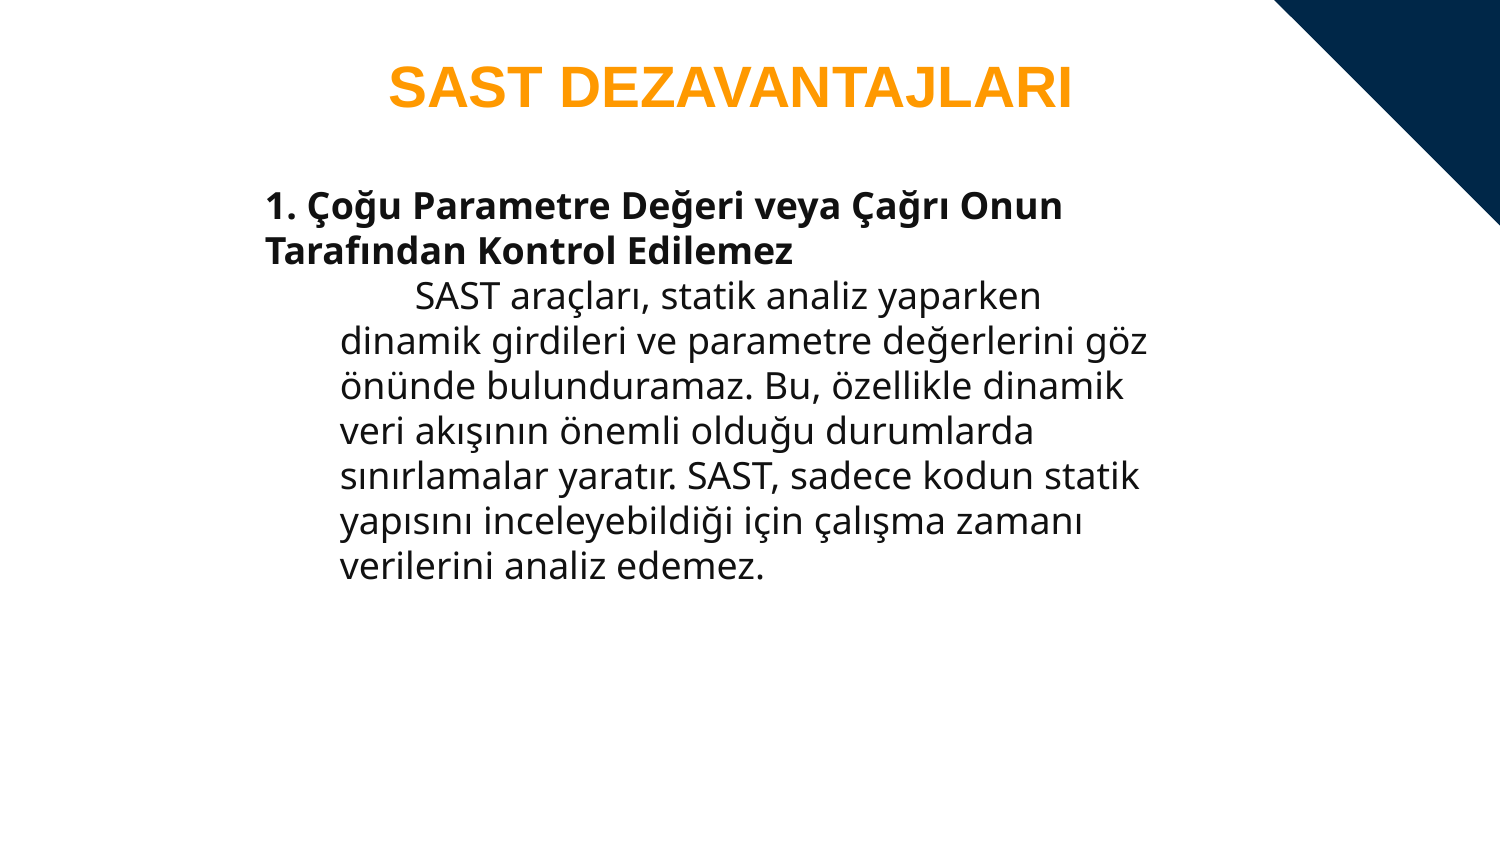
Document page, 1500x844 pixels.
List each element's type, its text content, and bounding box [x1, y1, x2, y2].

text_box 2.SAST DEZAVANTAJLARI: [267, 45, 1165, 125]
text_box 1. Çoğu Parametre Değeri veya Çağrı Onun Tarafından Kontrol Edilemez SAST araçları, statik analiz yaparken dinamik girdileri ve parametre değerlerini göz önünde bulunduramaz. Bu, özellikle dinamik veri akışının önemli olduğu durumlarda sınırlamalar yaratır. SAST, sadece kodun statik yapısını inceleyebildiği için çalışma zamanı verilerini analiz edemez. [249, 174, 1183, 595]
text_box [1274, 0, 1500, 226]
